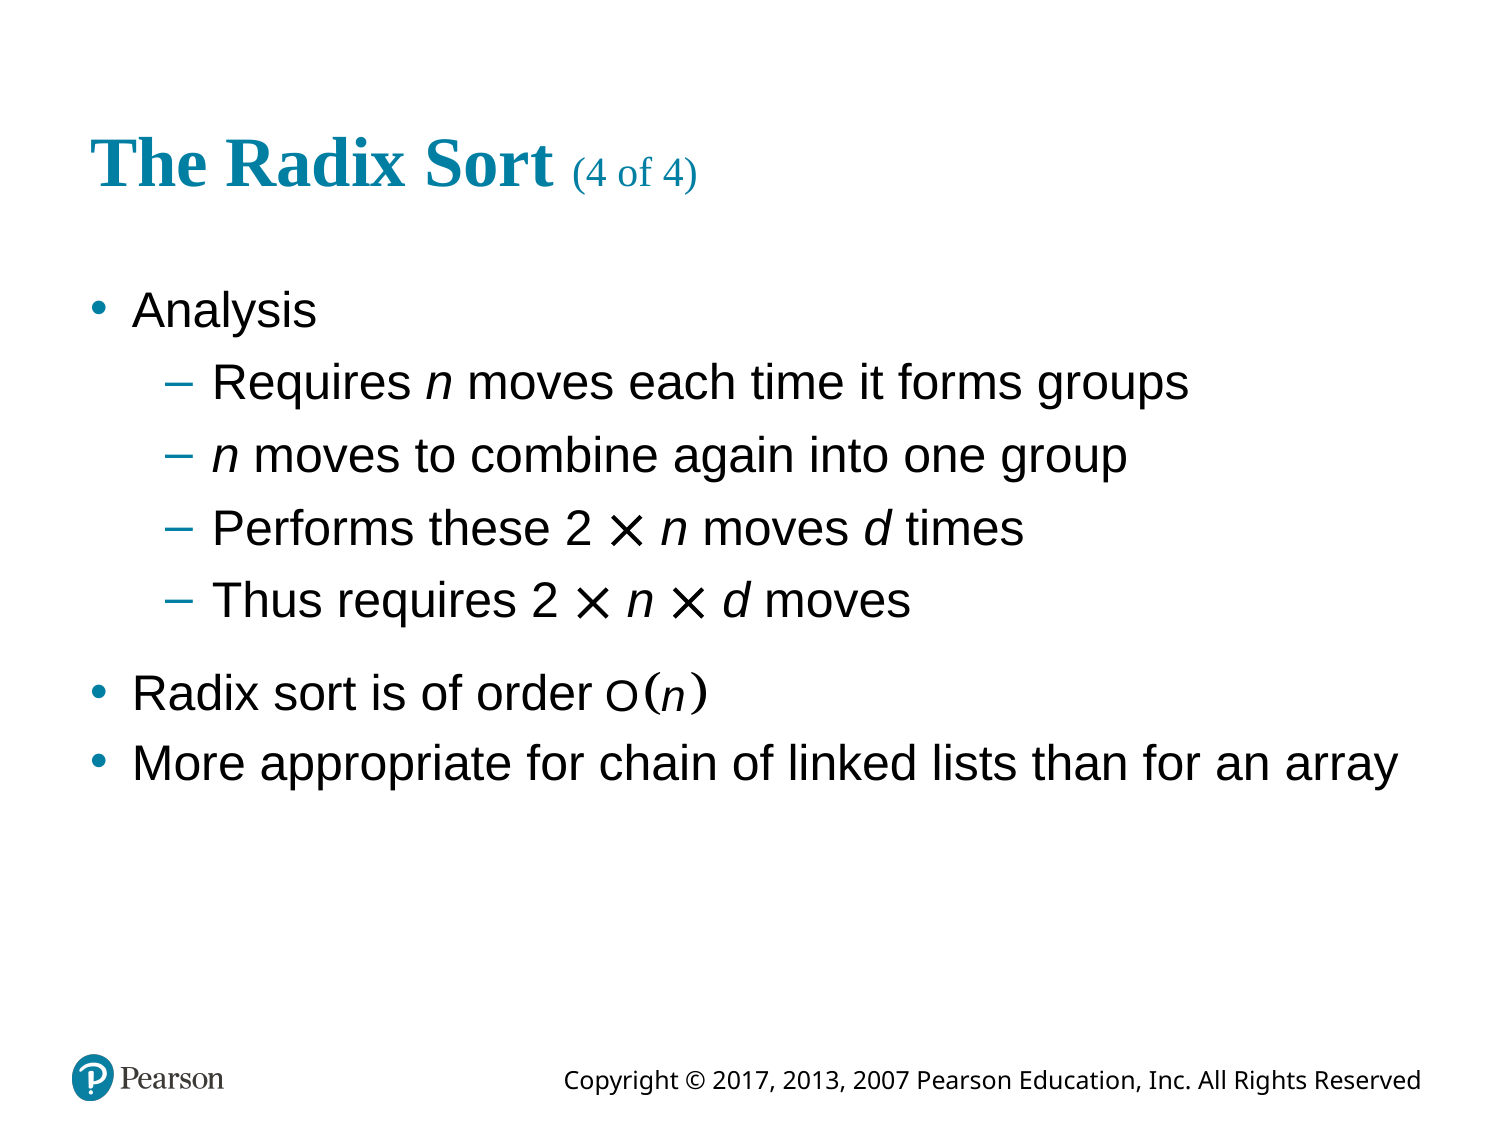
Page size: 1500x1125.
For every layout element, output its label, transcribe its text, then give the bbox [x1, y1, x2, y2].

title The Radix Sort (4 of 4) [75, 35, 1425, 216]
picture [98, 1054, 224, 1101]
picture [72, 1087, 83, 1101]
list Radix sort is of order [75, 645, 615, 715]
picture [80, 1063, 106, 1088]
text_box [599, 663, 711, 738]
list More appropriate for chain of linked lists than for an array [75, 715, 1426, 816]
list Analysis Requires n moves each time it forms groups n moves to combine again into one group Performs these 2  n moves d times Thus requires 2  n  d moves [75, 262, 1425, 639]
picture [72, 1054, 88, 1070]
